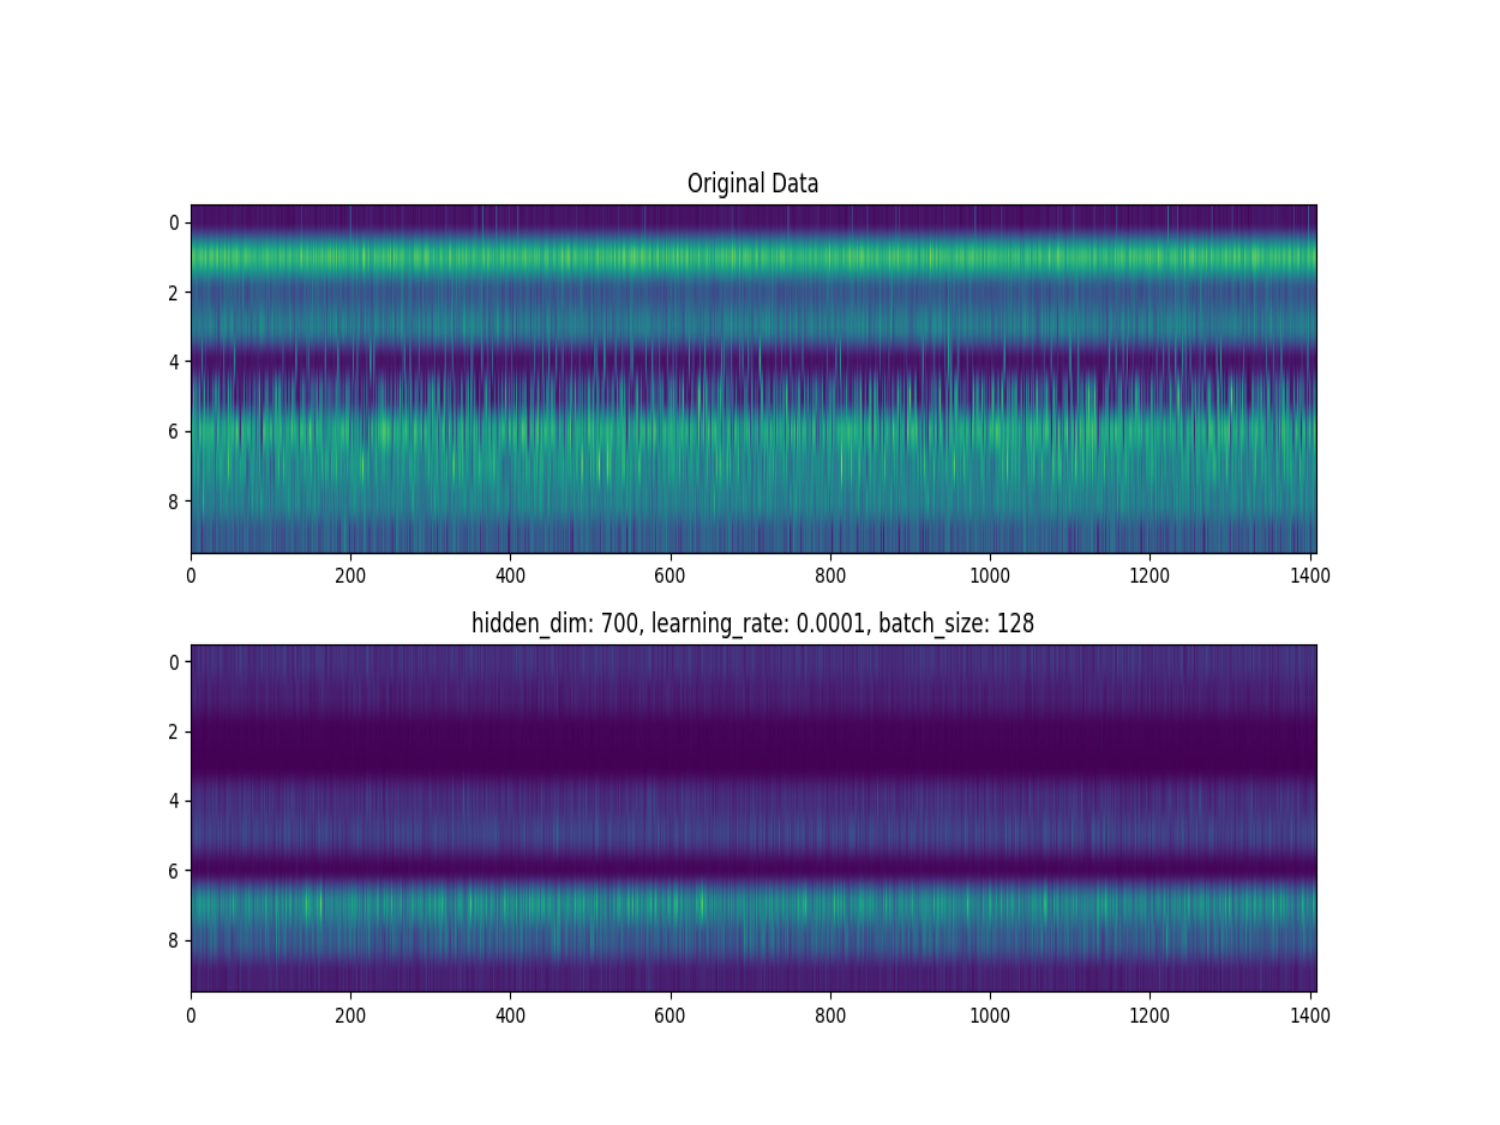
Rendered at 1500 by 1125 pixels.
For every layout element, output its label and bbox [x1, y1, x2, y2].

picture [149, 149, 1351, 1051]
